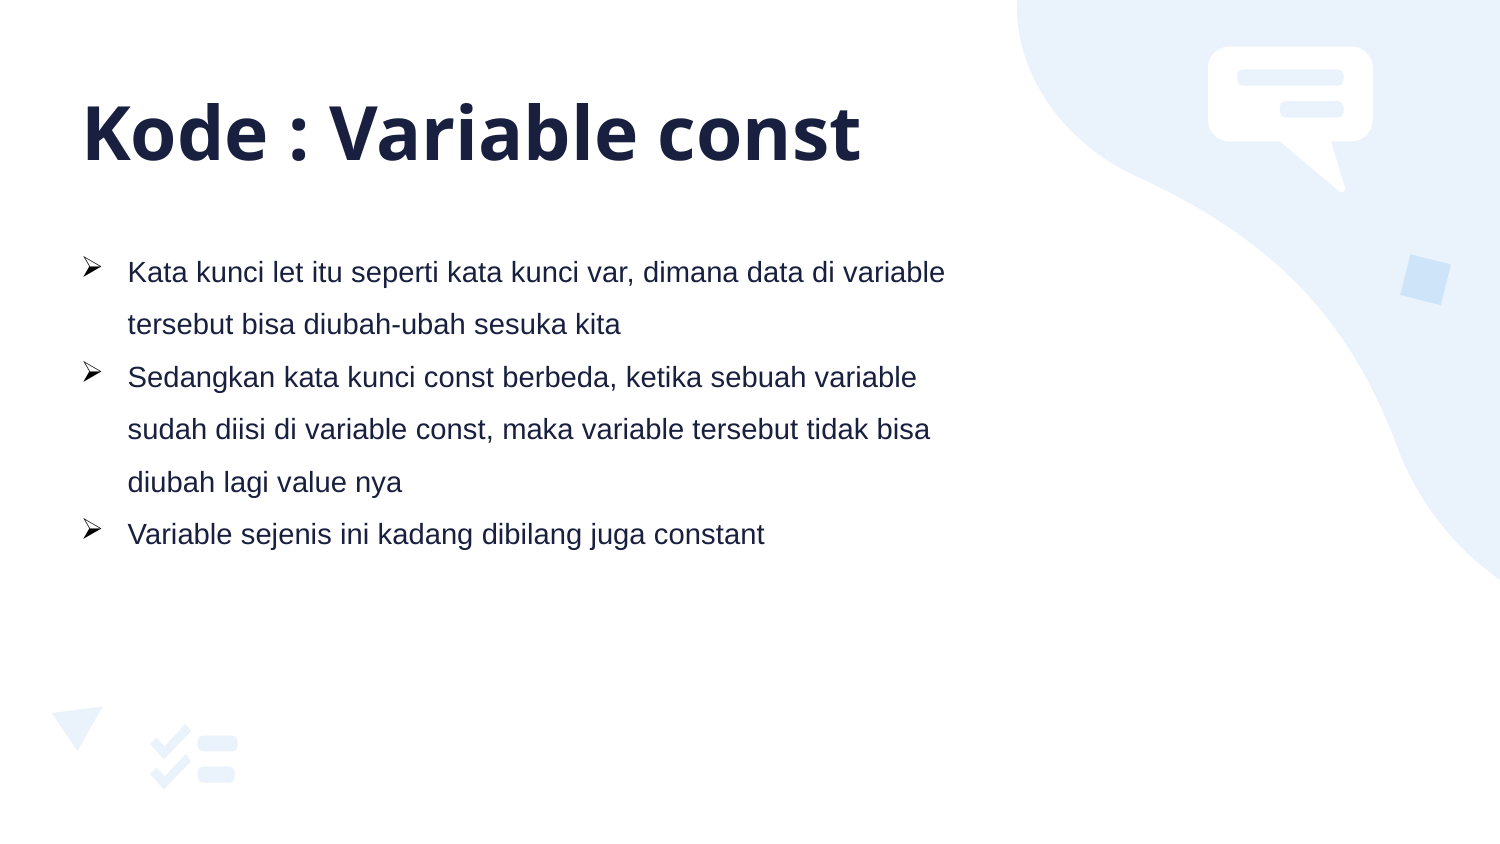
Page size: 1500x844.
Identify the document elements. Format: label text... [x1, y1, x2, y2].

title Kode : Variable const [66, 80, 1030, 191]
text_box Kata kunci let itu seperti kata kunci var, dimana data di variable tersebut bisa diubah-ubah sesuka kita Sedangkan kata kunci const berbeda, ketika sebuah variable sudah diisi di variable const, maka variable tersebut tidak bisa diubah lagi value nya Variable sejenis ini kadang dibilang juga constant [66, 228, 1017, 558]
